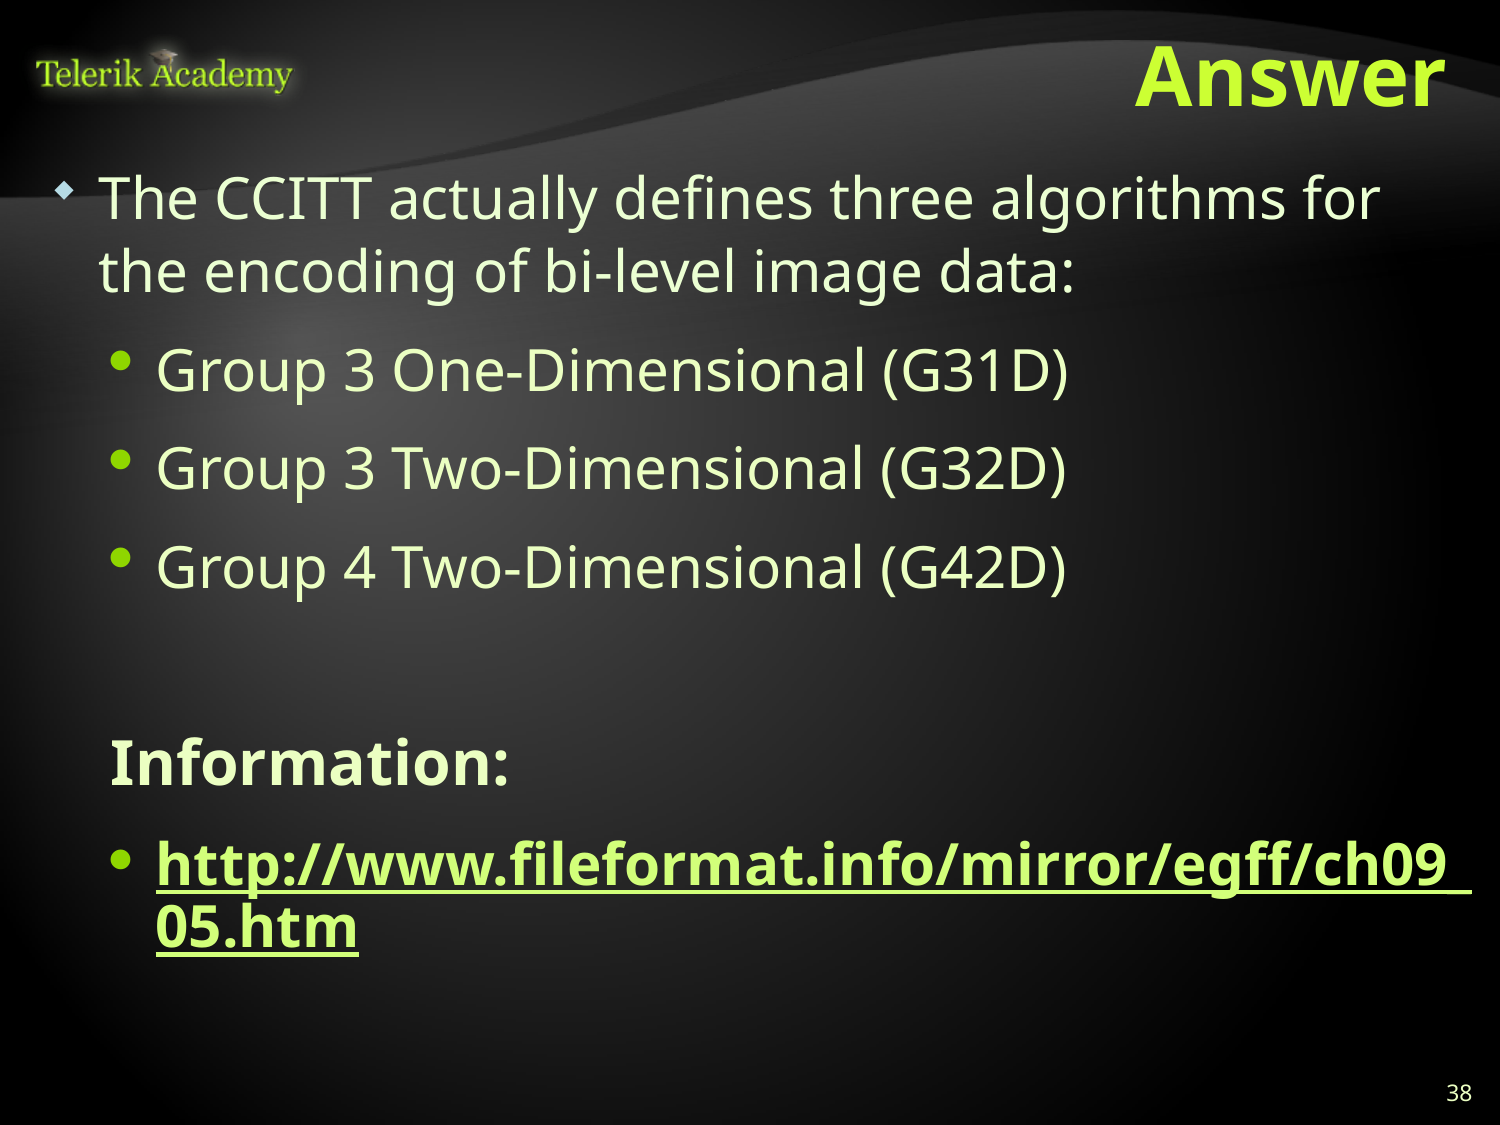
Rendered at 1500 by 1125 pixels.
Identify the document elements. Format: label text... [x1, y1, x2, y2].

picture [0, 0, 1500, 1125]
slide_number 38 [1412, 1074, 1488, 1113]
title Answer [300, 12, 1463, 149]
picture [24, 37, 300, 108]
list The CCITT actually defines three algorithms for the encoding of bi-level image data: Group 3 One-Dimensional (G31D) Group 3 Two-Dimensional (G32D) Group 4 Two-Dimensional (G42D) Information: http://www.fileformat.info/mirror/egff/ch09_05.htm [37, 149, 1500, 1100]
